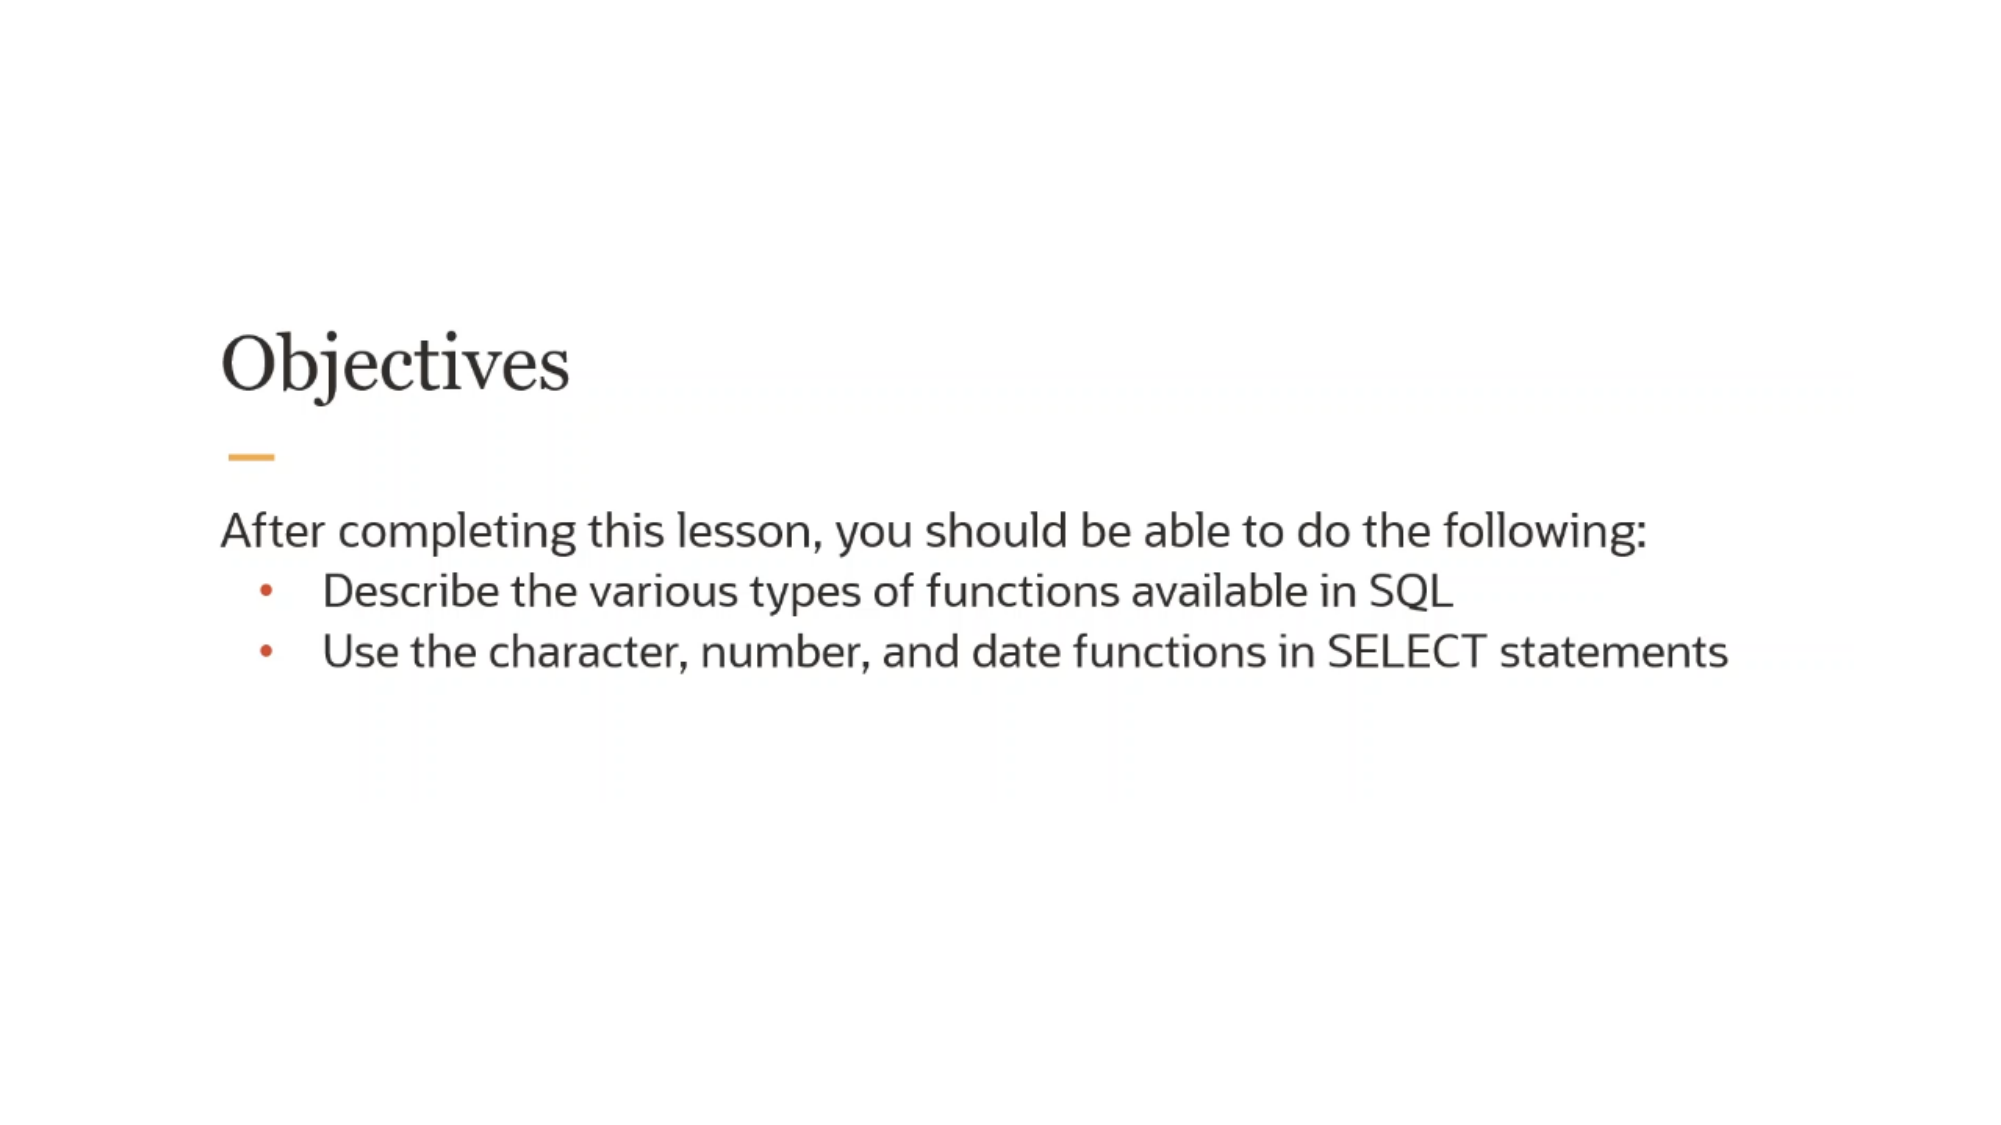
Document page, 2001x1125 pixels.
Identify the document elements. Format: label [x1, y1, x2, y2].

picture [146, 322, 1854, 803]
